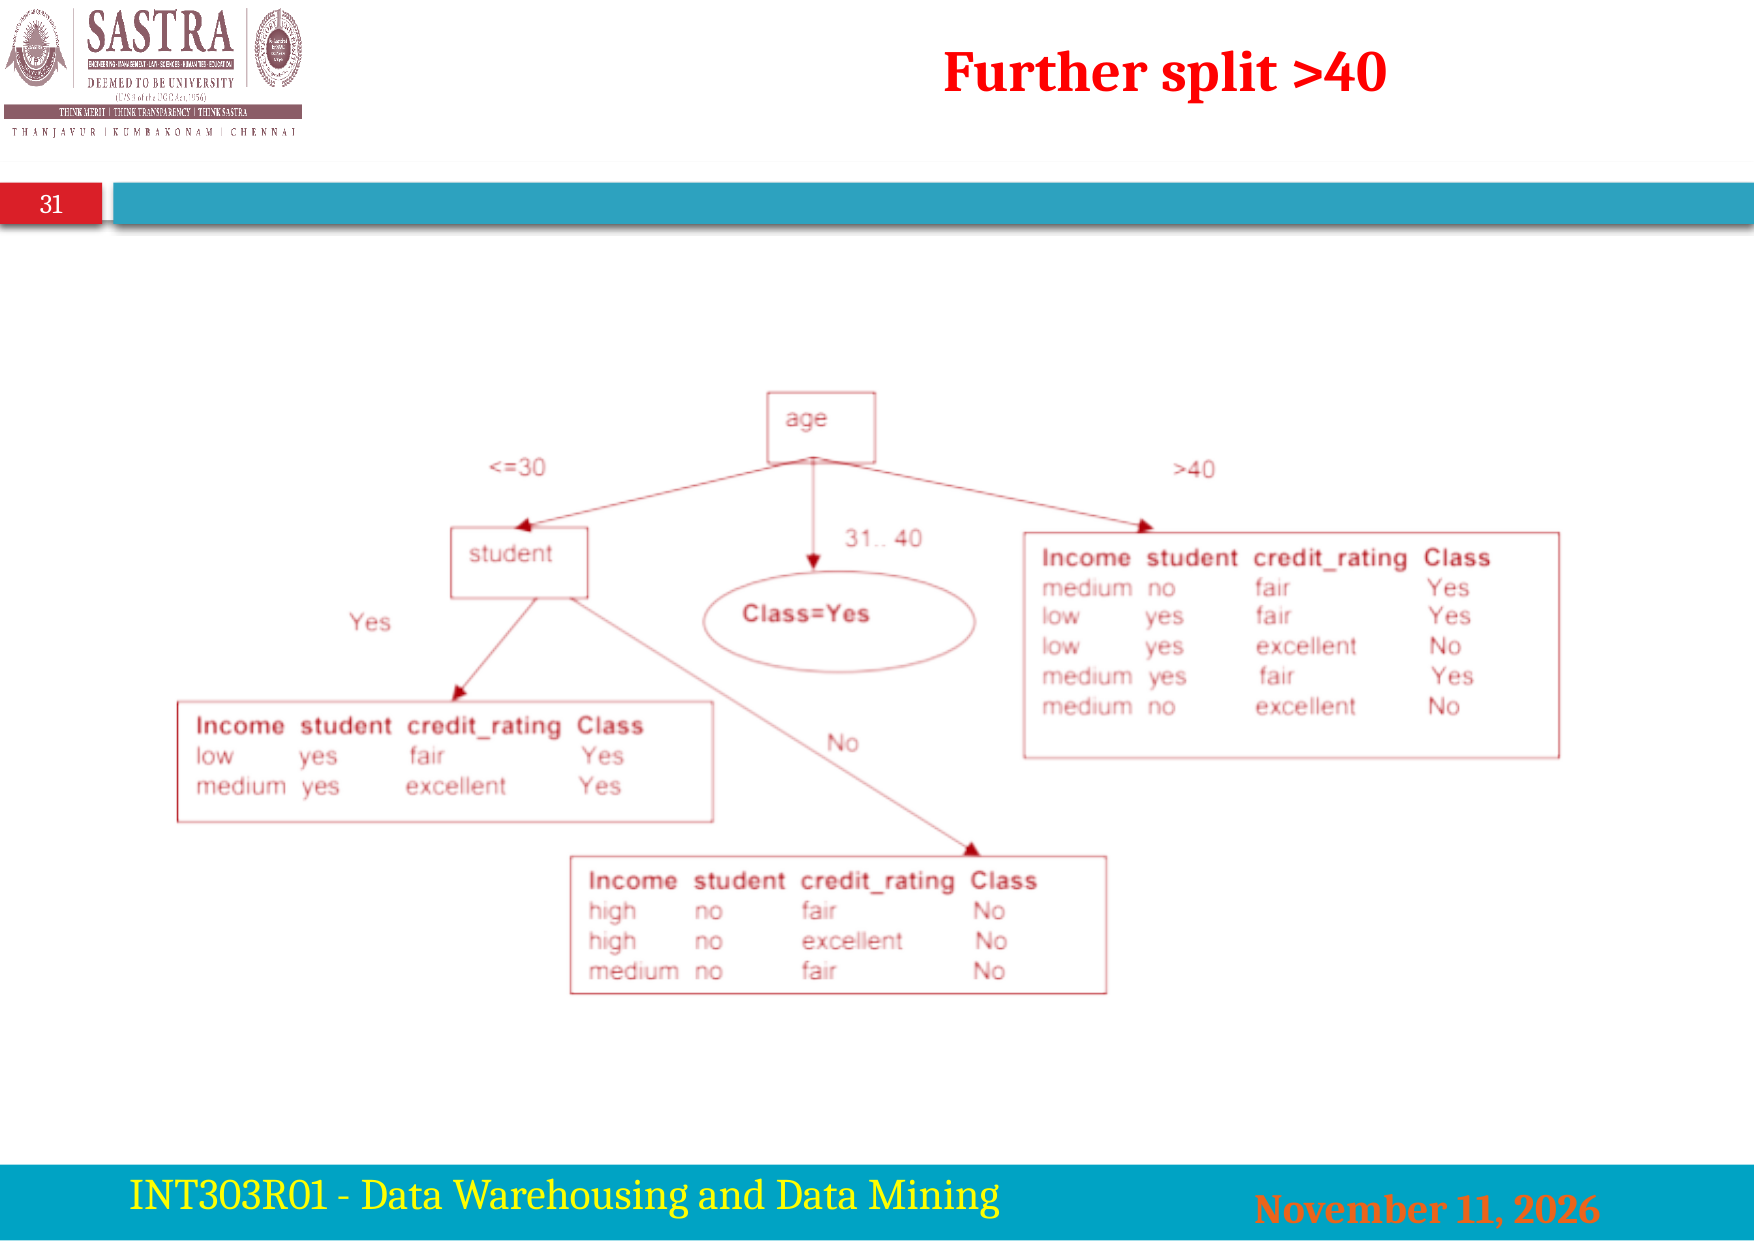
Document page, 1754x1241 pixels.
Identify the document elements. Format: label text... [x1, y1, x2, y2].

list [160, 382, 1568, 1021]
text_box INT303R01 - Data Warehousing and Data Mining [114, 1158, 1265, 1227]
title Further split >40 [576, 13, 1754, 111]
